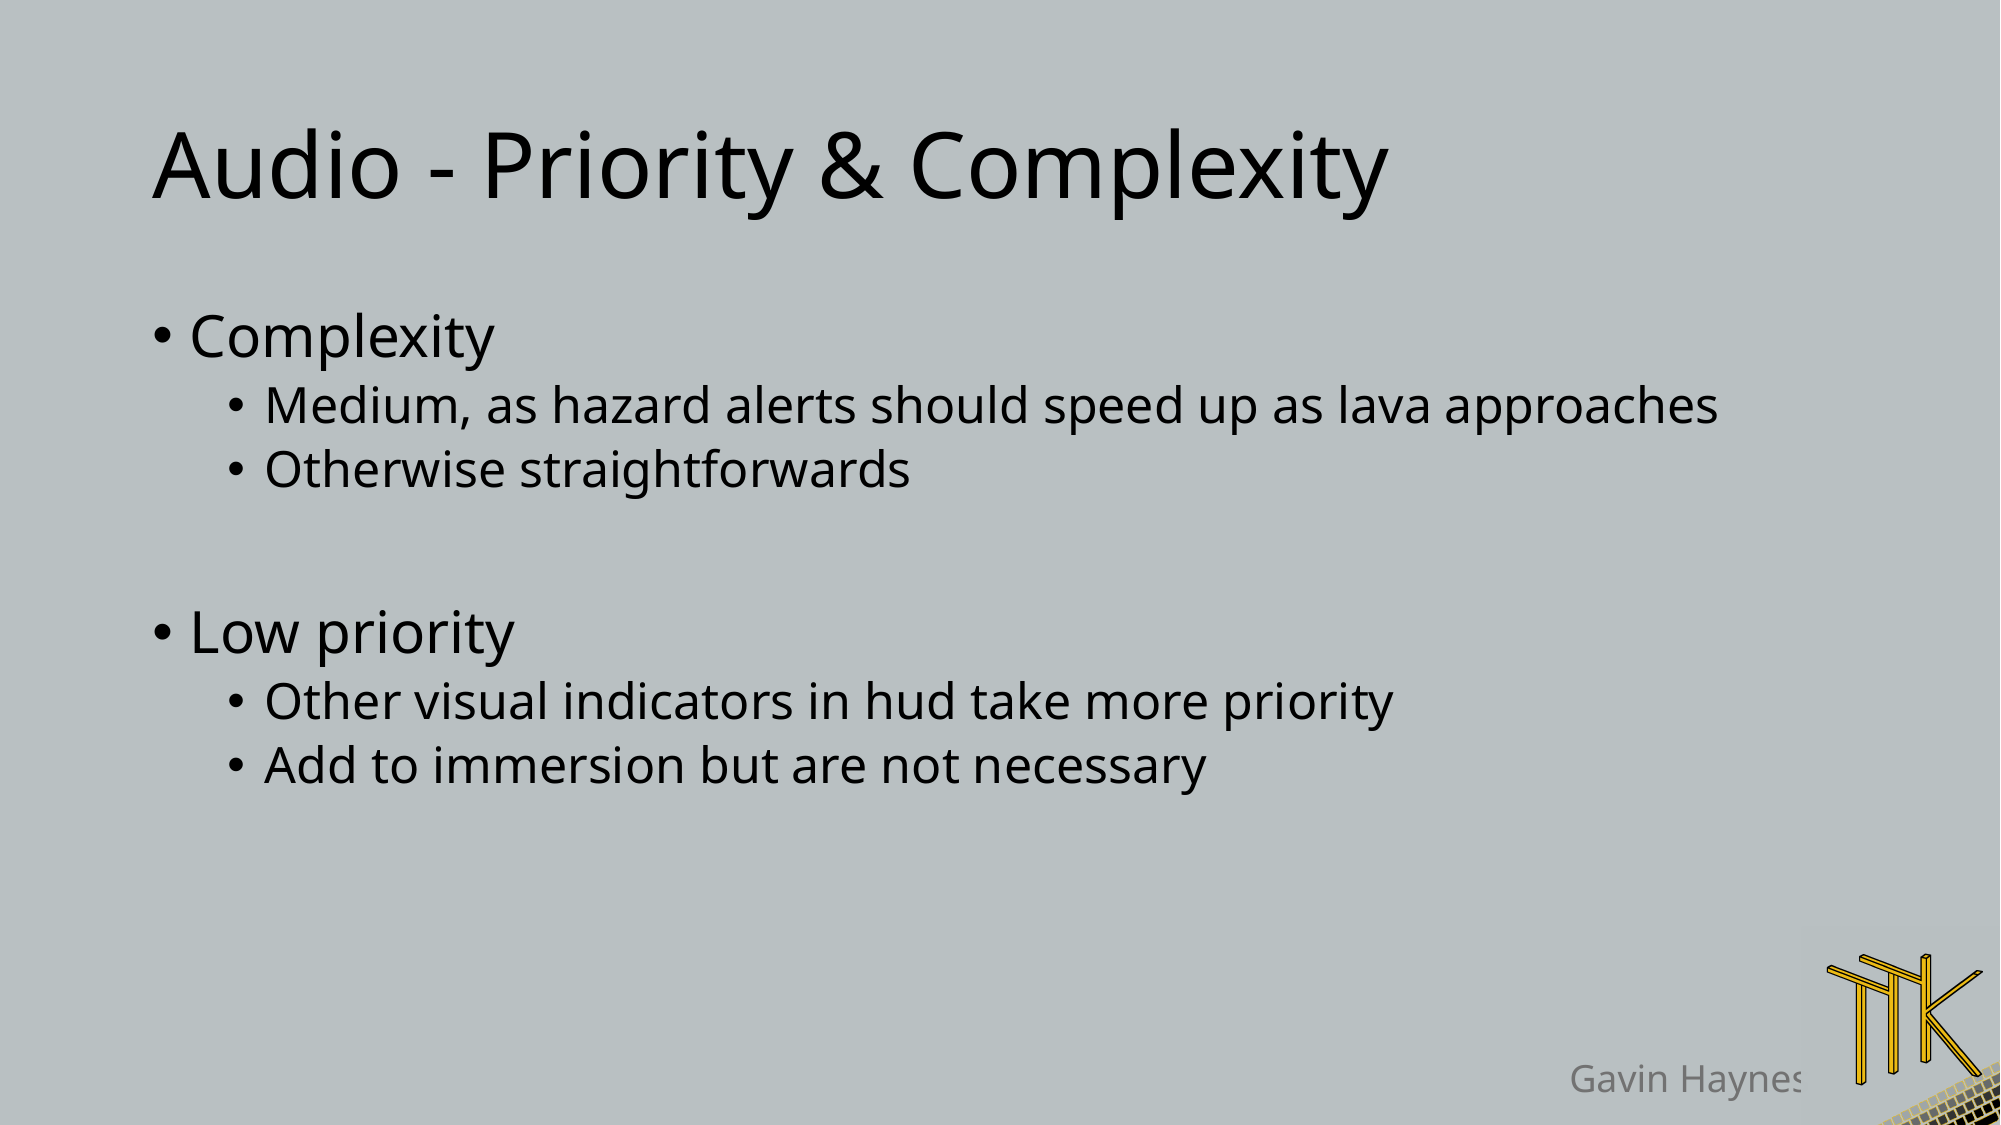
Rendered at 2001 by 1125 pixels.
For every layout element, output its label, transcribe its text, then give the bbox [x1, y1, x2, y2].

list Complexity Medium, as hazard alerts should speed up as lava approaches Otherwise straightforwards Low priority Other visual indicators in hud take more priority Add to immersion but are not necessary [137, 299, 1863, 1014]
text_box Gavin Haynes [1554, 1047, 1800, 1107]
picture [1800, 925, 2000, 1125]
title Audio - Priority & Complexity [137, 59, 1863, 278]
